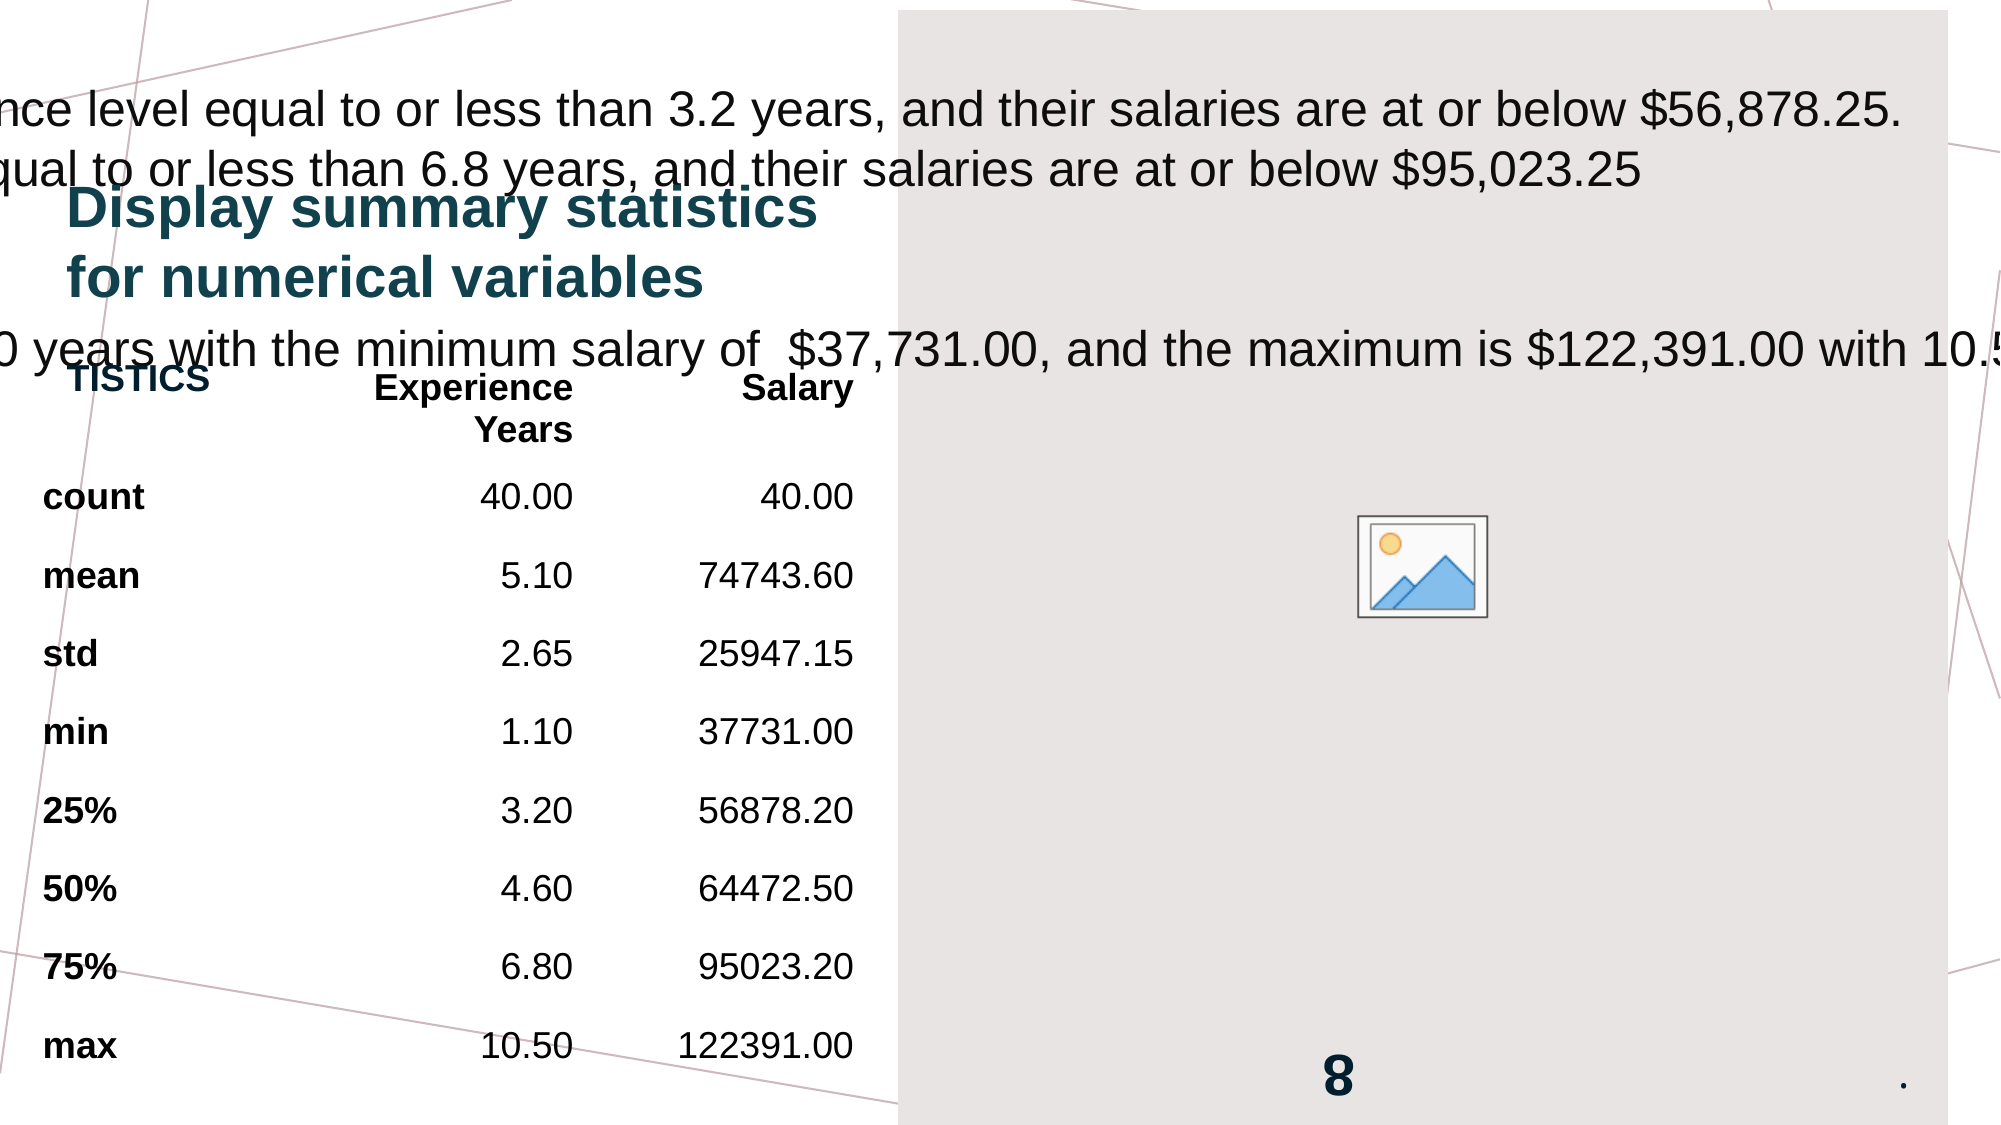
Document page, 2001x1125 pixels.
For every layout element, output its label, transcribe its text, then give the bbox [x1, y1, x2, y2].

table_cell 50% [28, 849, 308, 928]
table_cell 25% [28, 771, 308, 849]
table_cell 64472.50 [588, 849, 869, 928]
table_header Salary [588, 317, 869, 458]
table_cell 95023.20 [588, 928, 869, 1006]
table_cell 74743.60 [588, 536, 869, 614]
table_cell std [28, 614, 308, 693]
table_cell 2.65 [308, 614, 588, 693]
table_cell 122391.00 [588, 1006, 869, 1084]
table_header Experience Years [308, 317, 588, 458]
table_cell min [28, 693, 308, 771]
table_cell count [28, 458, 308, 536]
table_cell 25947.15 [588, 614, 869, 693]
list Display summary statistics for numerical variables TISTICS [51, 161, 897, 1036]
slide_number 8 [730, 1036, 897, 1121]
table_cell 37731.00 [588, 693, 869, 771]
table_cell 1.10 [308, 693, 588, 771]
table_cell 6.80 [308, 928, 588, 1006]
title [137, 109, 783, 161]
table_cell 10.50 [308, 1006, 588, 1084]
table_cell 40.00 [588, 458, 869, 536]
table_cell 3.20 [308, 771, 588, 849]
table_cell 5.10 [308, 536, 588, 614]
table_cell 56878.20 [588, 771, 869, 849]
table_cell max [28, 1006, 308, 1084]
table_cell 75% [28, 928, 308, 1006]
picture [897, 9, 1949, 1125]
table_cell mean [28, 536, 308, 614]
table_cell 4.60 [308, 849, 588, 928]
table_header [28, 317, 308, 458]
table_cell 40.00 [308, 458, 588, 536]
